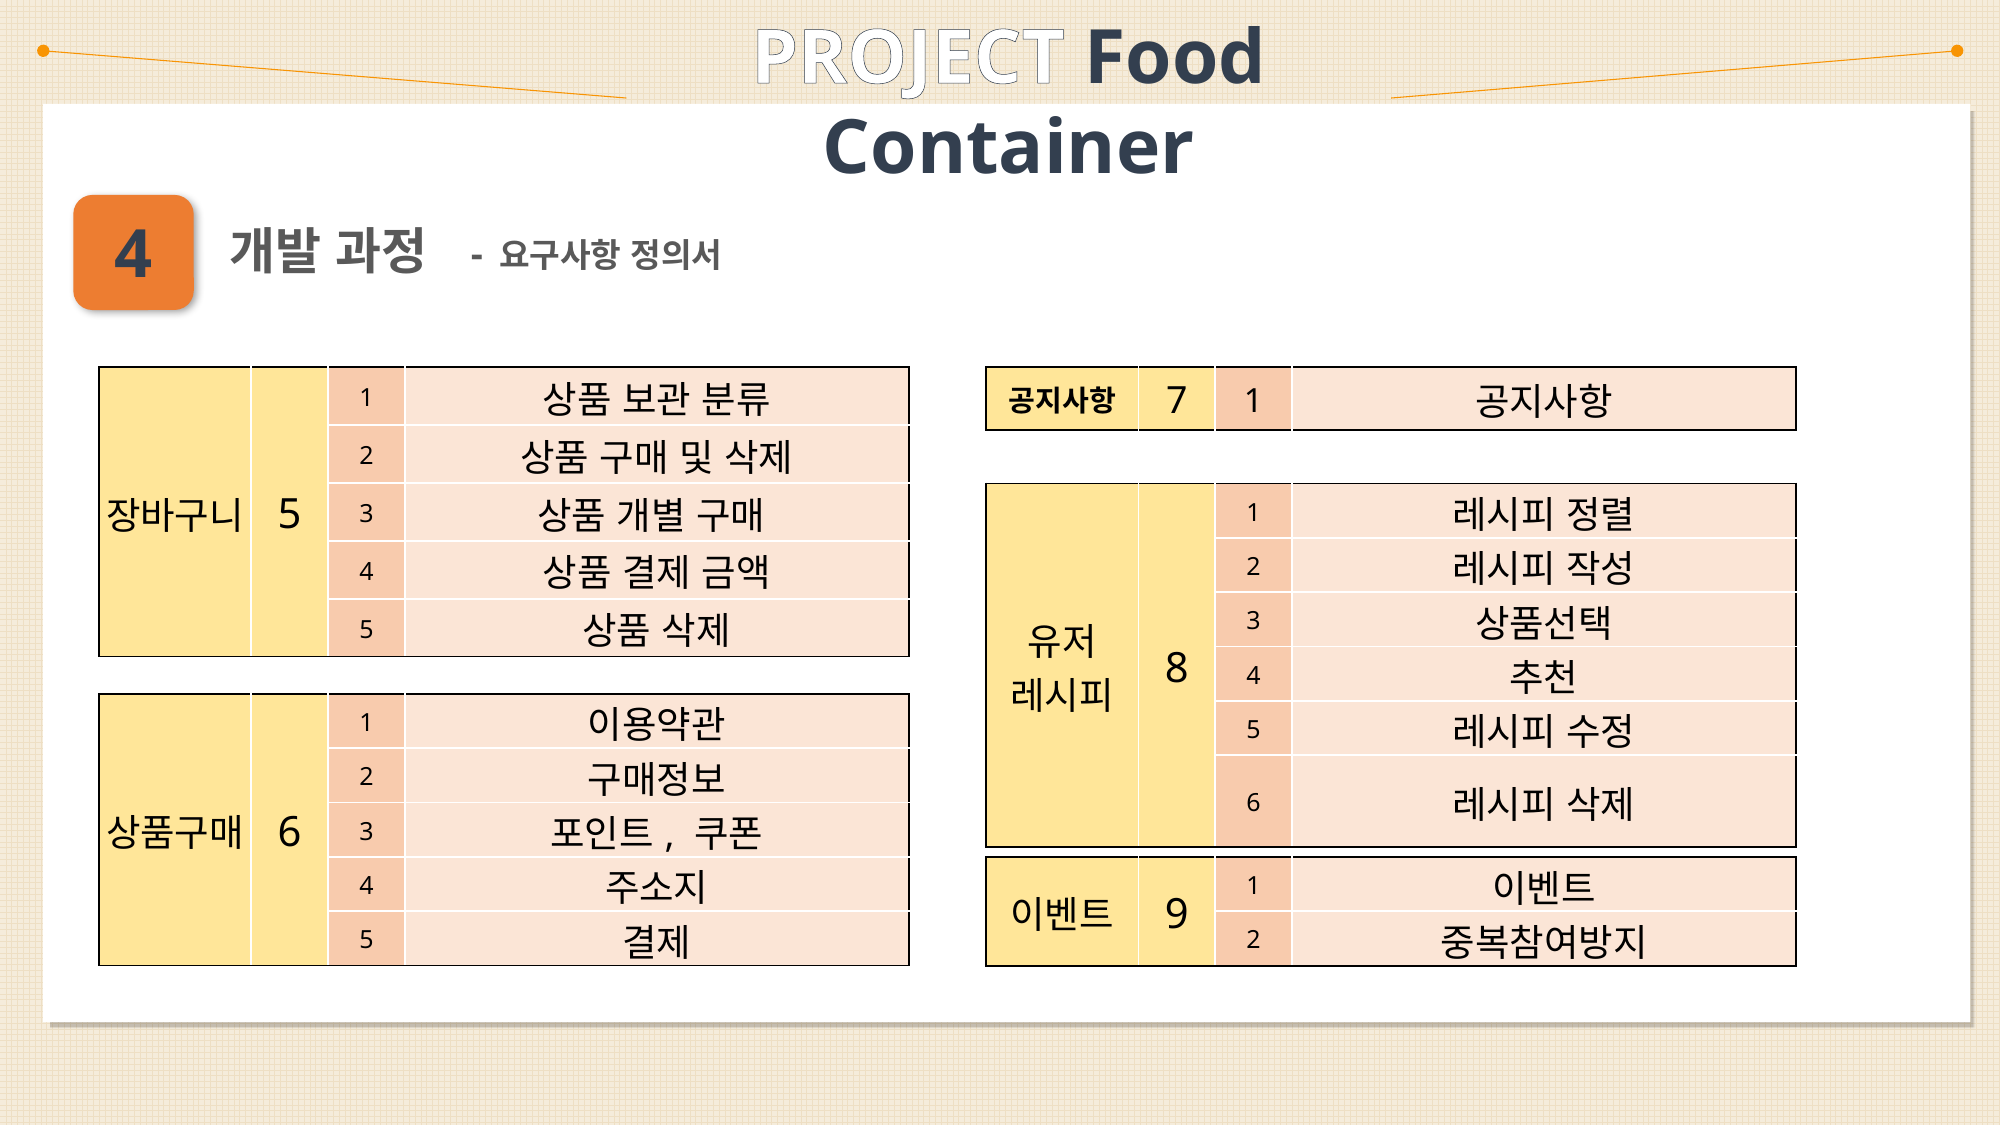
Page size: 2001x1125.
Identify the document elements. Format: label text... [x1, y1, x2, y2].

table_header 레시피 정렬 [1293, 484, 1795, 537]
table_header 공지사항 [987, 368, 1138, 429]
table_header 1 [329, 368, 404, 424]
table_cell 상품 결제 금액 [406, 542, 908, 598]
table_cell 상품선택 [1293, 593, 1795, 646]
table_cell 6 [1216, 756, 1291, 846]
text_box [98, 203, 648, 300]
table_header 이벤트 [987, 858, 1138, 965]
text_box PROJECT Food Container [626, 0, 1392, 196]
table_cell 5 [329, 912, 404, 965]
text_box - 요구사항 정의서 [648, 222, 1161, 282]
table_header 이용약관 [406, 695, 908, 747]
table_header 1 [329, 695, 404, 747]
table_cell 3 [329, 484, 404, 540]
table_cell 레시피 작성 [1293, 539, 1795, 591]
table_header 5 [252, 368, 327, 656]
text_box http://192.168.0.166:8080/controller/index.do [42, 103, 1971, 1023]
table_cell 상품 구매 및 삭제 [406, 426, 908, 482]
table_header 8 [1139, 484, 1214, 846]
table_cell 3 [329, 803, 404, 856]
table_cell 5 [329, 600, 404, 656]
table_cell 4 [329, 542, 404, 598]
table_header 장바구니 [100, 368, 250, 656]
table_cell 결제 [406, 912, 908, 965]
table_cell 추천 [1293, 647, 1795, 700]
table_header 이벤트 [1293, 858, 1795, 910]
table_cell 중복참여방지 [1293, 912, 1795, 965]
table_header 상품 보관 분류 [406, 368, 908, 424]
table_header 1 [1216, 484, 1291, 537]
table_header 7 [1139, 368, 1214, 429]
table_cell 상품 개별 구매 [406, 484, 908, 540]
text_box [1391, 50, 1958, 54]
text_box [72, 193, 193, 312]
table_cell 주소지 [406, 858, 908, 910]
table_header 상품구매 [100, 695, 250, 965]
table_header 1 [1216, 368, 1291, 429]
table_header 9 [1139, 858, 1214, 965]
table_cell 4 [1216, 647, 1291, 700]
table_cell 레시피 삭제 [1293, 756, 1795, 846]
table_header 유저 레시피 [987, 484, 1138, 846]
table_cell 레시피 수정 [1293, 702, 1795, 754]
table_cell 상품 삭제 [406, 600, 908, 656]
table_cell 2 [1216, 539, 1291, 591]
table_cell 포인트, 쿠폰 [406, 803, 908, 856]
table_cell 4 [329, 858, 404, 910]
table_header 1 [1216, 858, 1291, 910]
table_cell 2 [1216, 912, 1291, 965]
table_header 공지사항 [1293, 368, 1795, 429]
table_cell 5 [1216, 702, 1291, 754]
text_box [43, 50, 627, 54]
table_cell 구매정보 [406, 749, 908, 802]
table_header 6 [252, 695, 327, 965]
table_cell 3 [1216, 593, 1291, 646]
table_cell 2 [329, 426, 404, 482]
table_cell 2 [329, 749, 404, 802]
